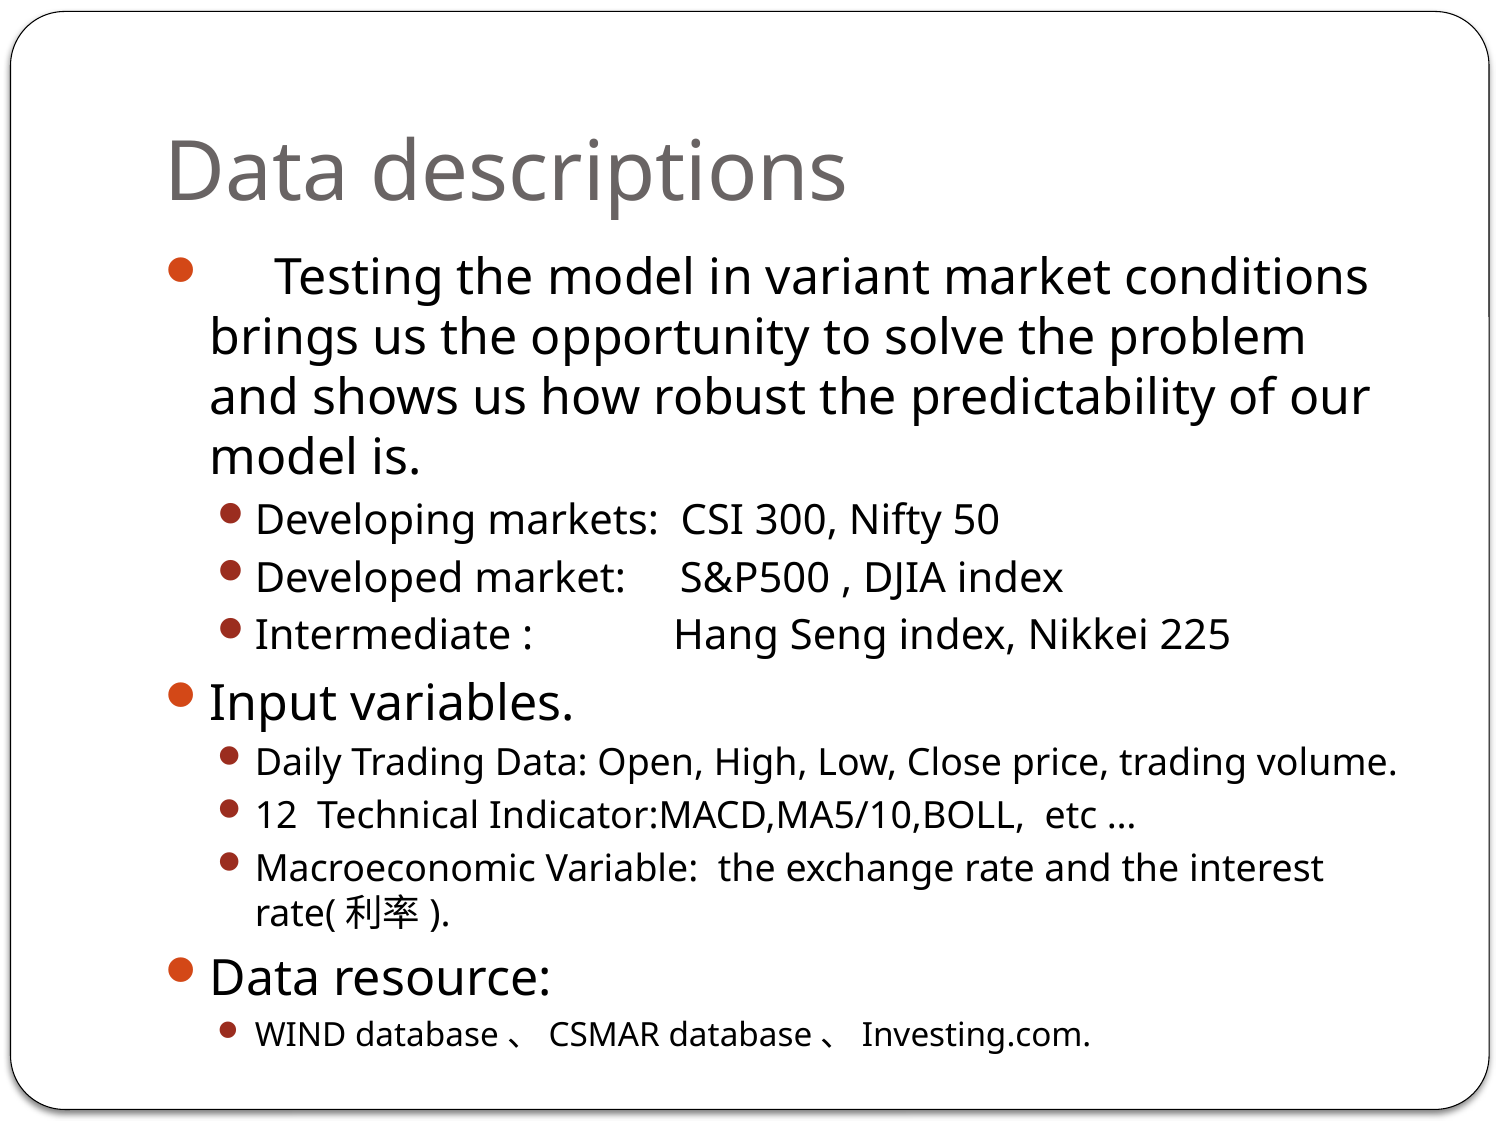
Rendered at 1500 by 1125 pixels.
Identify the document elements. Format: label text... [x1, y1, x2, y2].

title Data descriptions [150, 45, 1425, 233]
list Testing the model in variant market conditions brings us the opportunity to solve the problem and shows us how robust the predictability of our model is. Developing markets: CSI 300, Nifty 50 Developed market: S&P500 , DJIA index Intermediate : Hang Seng index, Nikkei 225 Input variables. Daily Trading Data: Open, High, Low, Close price, trading volume. 12 Technical Indicator:MACD,MA5/10,BOLL, etc … Macroeconomic Variable: the exchange rate and the interest rate(利率). Data resource: WIND database、CSMAR database、Investing.com. [150, 237, 1425, 988]
